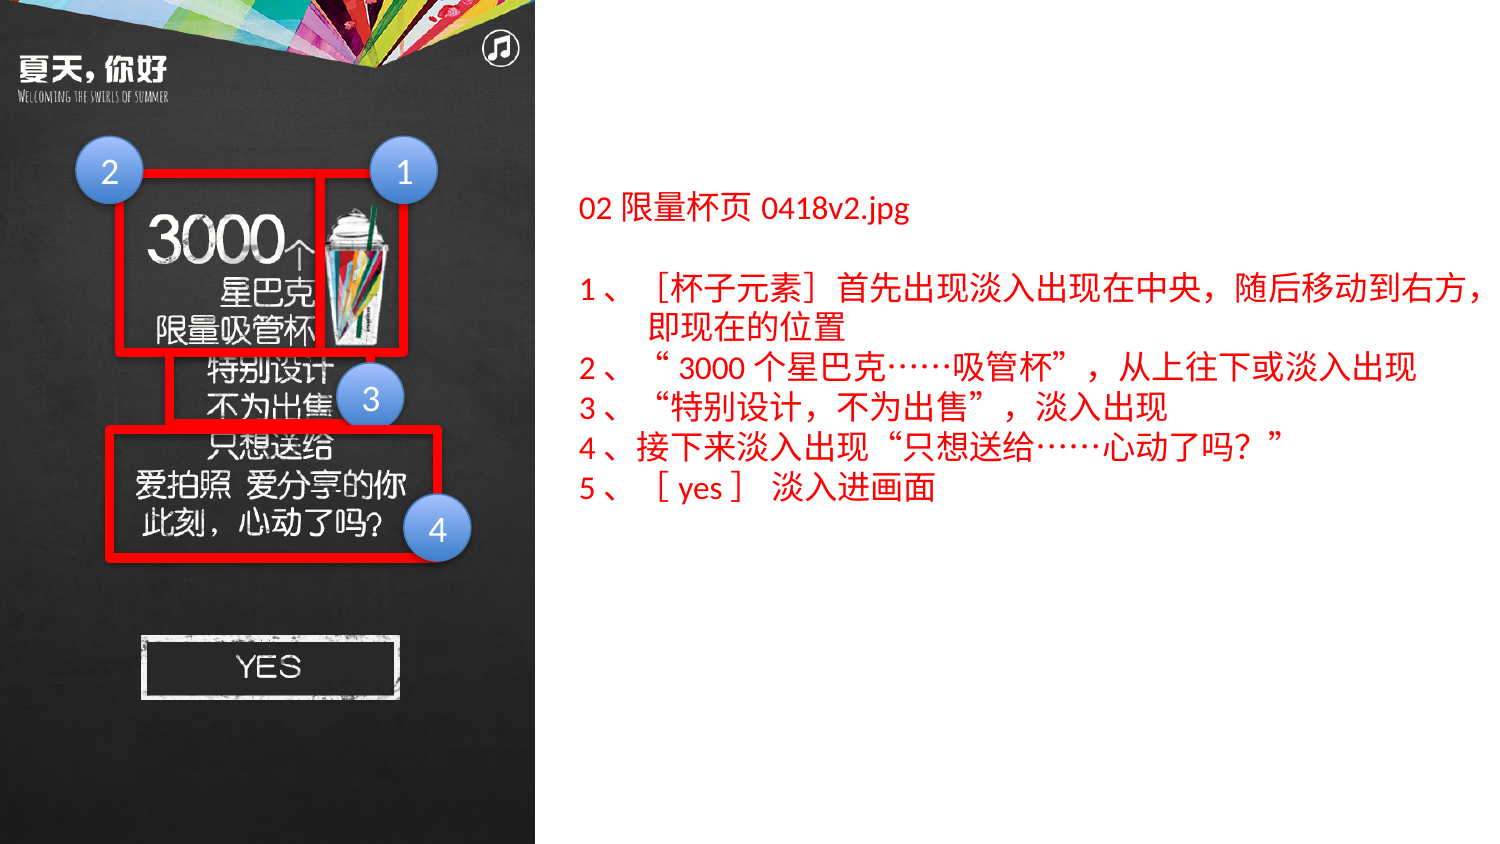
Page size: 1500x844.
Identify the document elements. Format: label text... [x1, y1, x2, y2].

text_box 02限量杯页0418v2.jpg 1、［杯子元素］首先出现淡入出现在中央，随后移动到右方， 即现在的位置 2、“3000个星巴克……吸管杯”，从上往下或淡入出现 3、“特别设计，不为出售”，淡入出现 4、接下来淡入出现“只想送给……心动了吗？” 5、［yes］ 淡入进画面 [564, 179, 1500, 514]
picture [0, 0, 535, 844]
